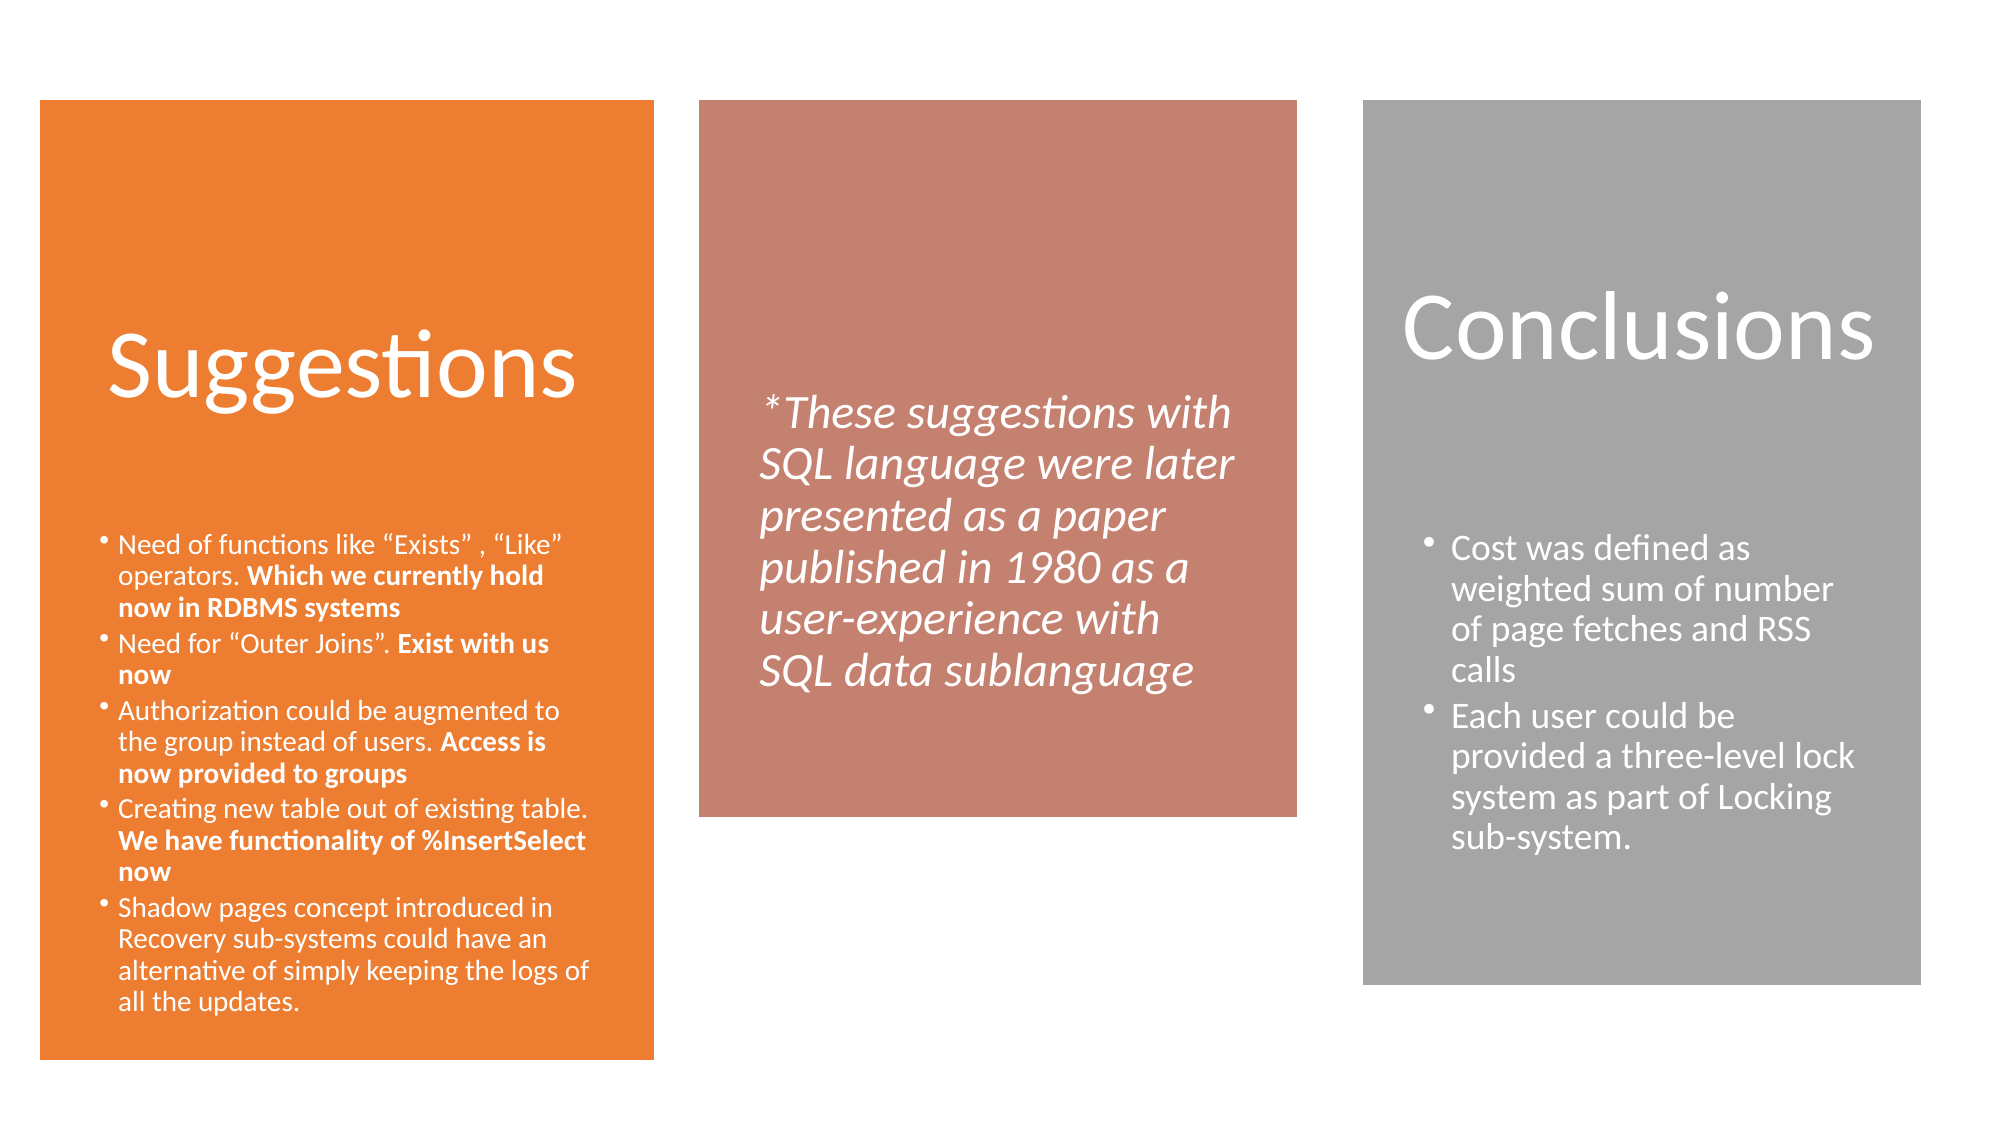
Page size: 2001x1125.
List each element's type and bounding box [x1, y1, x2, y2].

list [39, 0, 1941, 1125]
